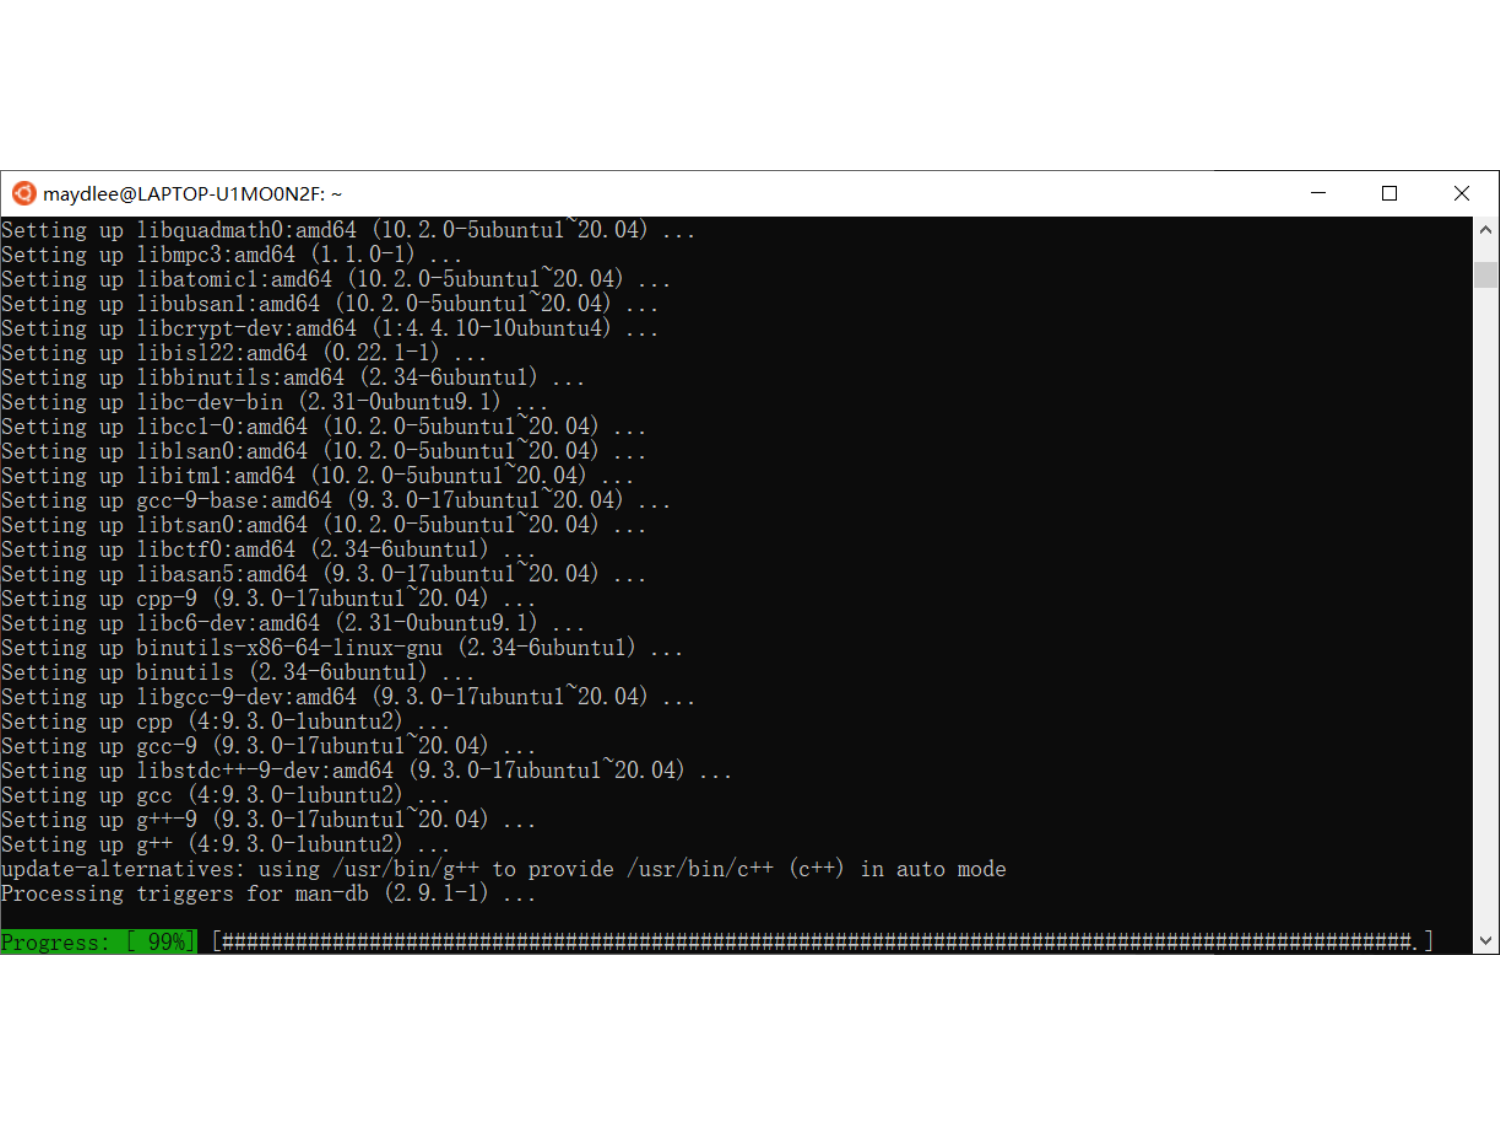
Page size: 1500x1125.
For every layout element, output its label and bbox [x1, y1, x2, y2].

picture [0, 170, 1500, 955]
